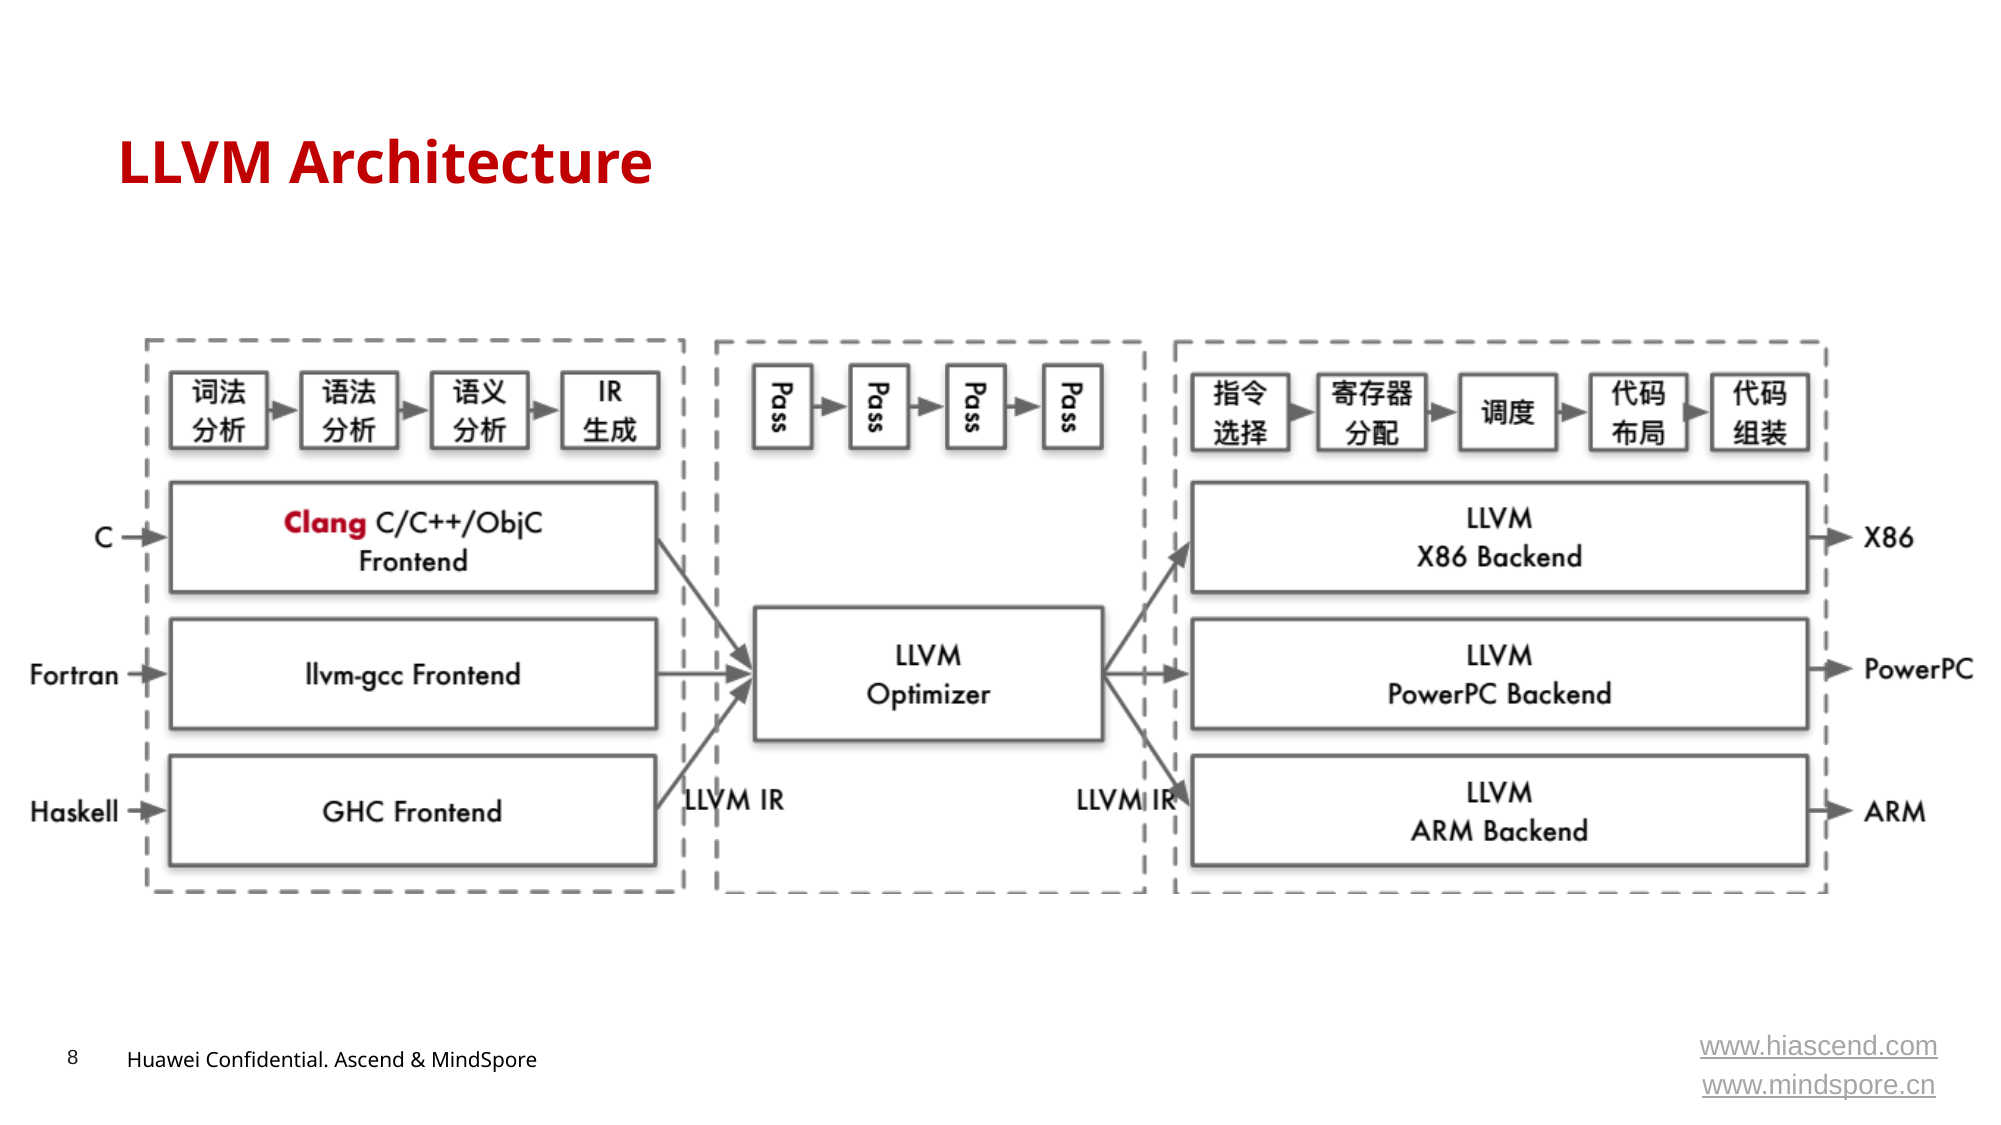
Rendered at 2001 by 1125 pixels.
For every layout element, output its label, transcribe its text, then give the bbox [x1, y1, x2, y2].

title LLVM Architecture [102, 111, 1901, 209]
picture [18, 337, 1982, 894]
